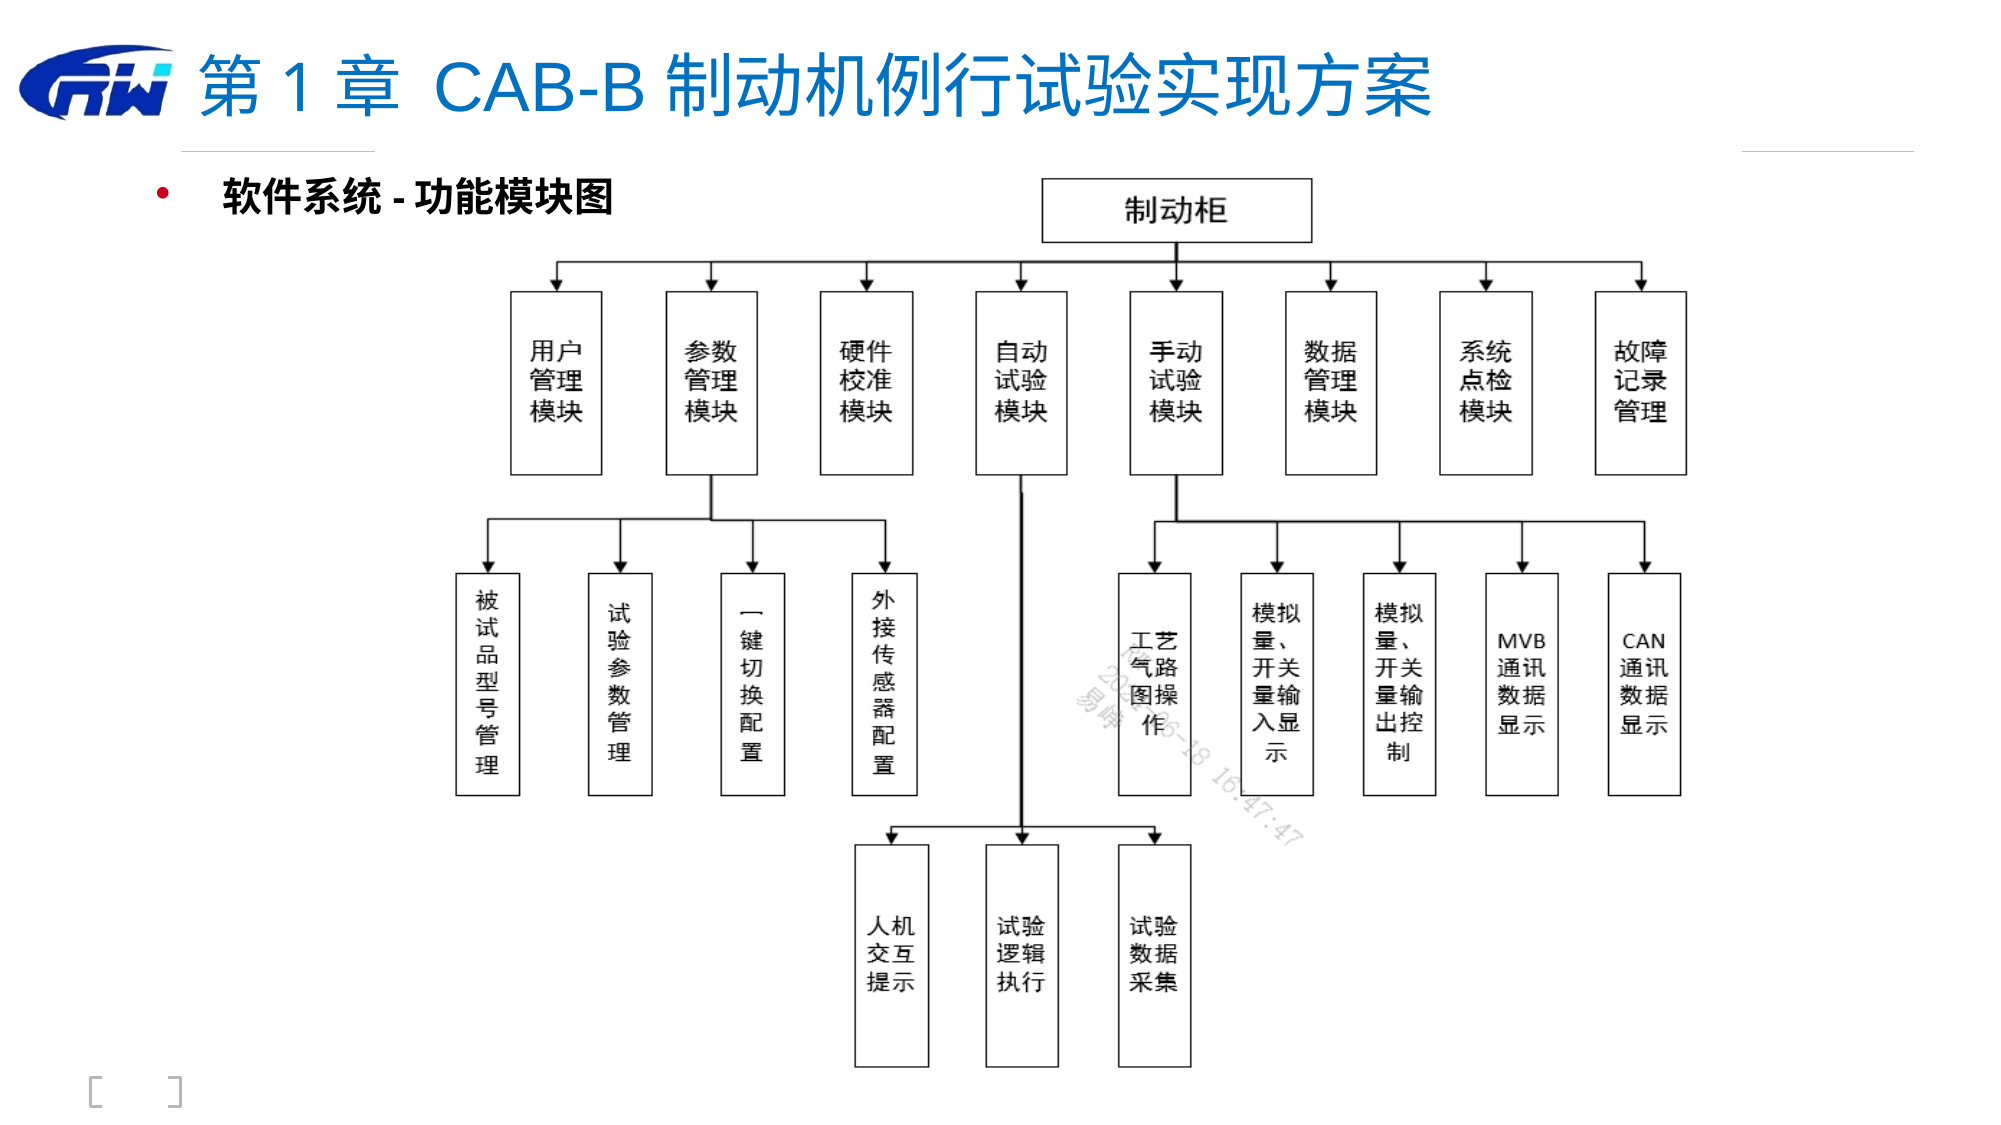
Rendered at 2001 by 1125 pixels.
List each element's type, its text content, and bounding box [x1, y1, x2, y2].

title 第1章 CAB-B制动机例行试验实现方案 [181, 15, 1914, 152]
list 软件系统-功能模块图 [140, 164, 375, 262]
picture [375, 151, 1742, 1095]
picture [16, 40, 175, 126]
